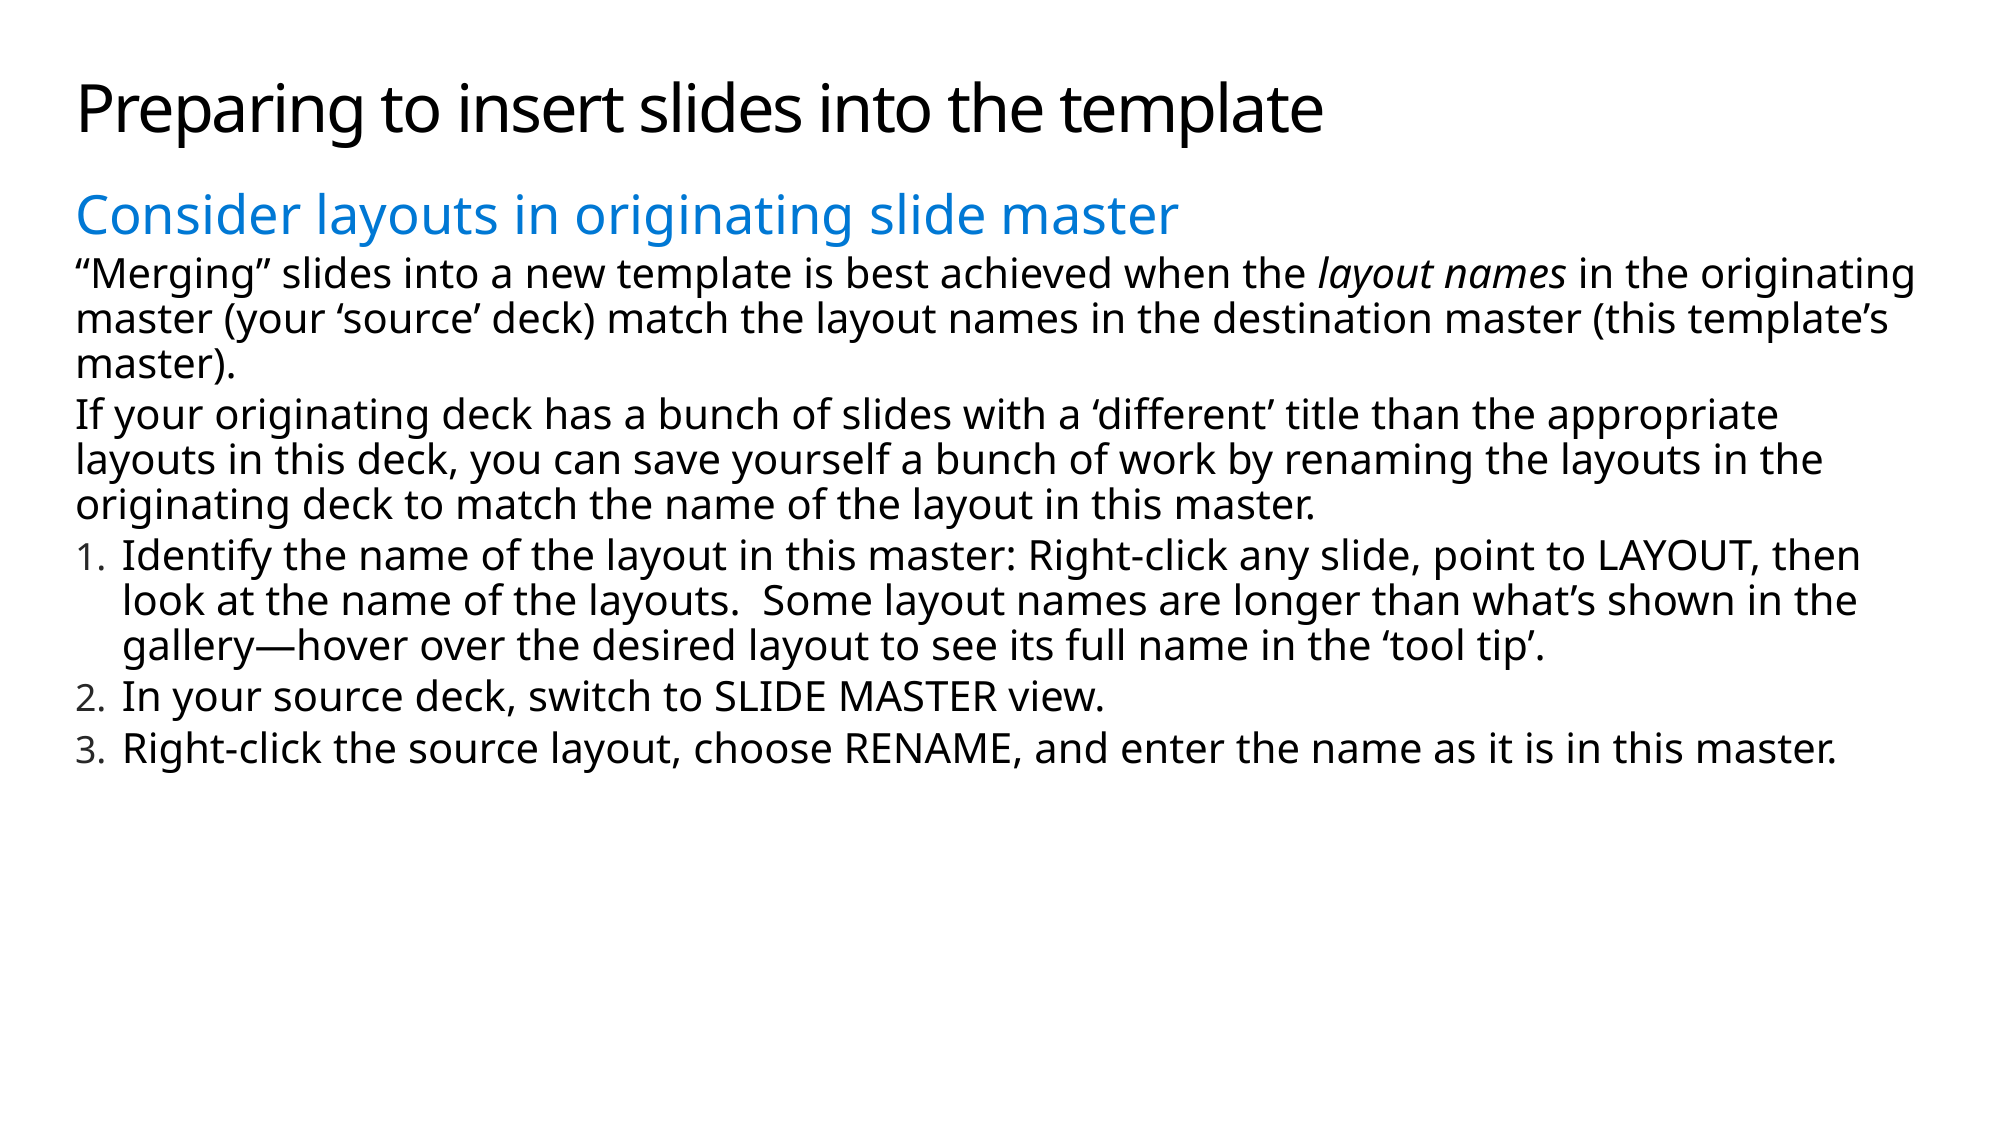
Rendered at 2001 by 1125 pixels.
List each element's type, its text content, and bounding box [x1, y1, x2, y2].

list Consider layouts in originating slide master “Merging” slides into a new template is best achieved when the layout names in the originating master (your ‘source’ deck) match the layout names in the destination master (this template’s master). If your originating deck has a bunch of slides with a ‘different’ title than the appropriate layouts in this deck, you can save yourself a bunch of work by renaming the layouts in the originating deck to match the name of the layout in this master. Identify the name of the layout in this master: Right-click any slide, point to LAYOUT, then look at the name of the layouts. Some layout names are longer than what’s shown in the gallery—hover over the desired layout to see its full name in the ‘tool tip’. In your source deck, switch to SLIDE MASTER view. Right-click the source layout, choose RENAME, and enter the name as it is in this master. [75, 187, 1925, 436]
title Preparing to insert slides into the template [75, 75, 1925, 148]
